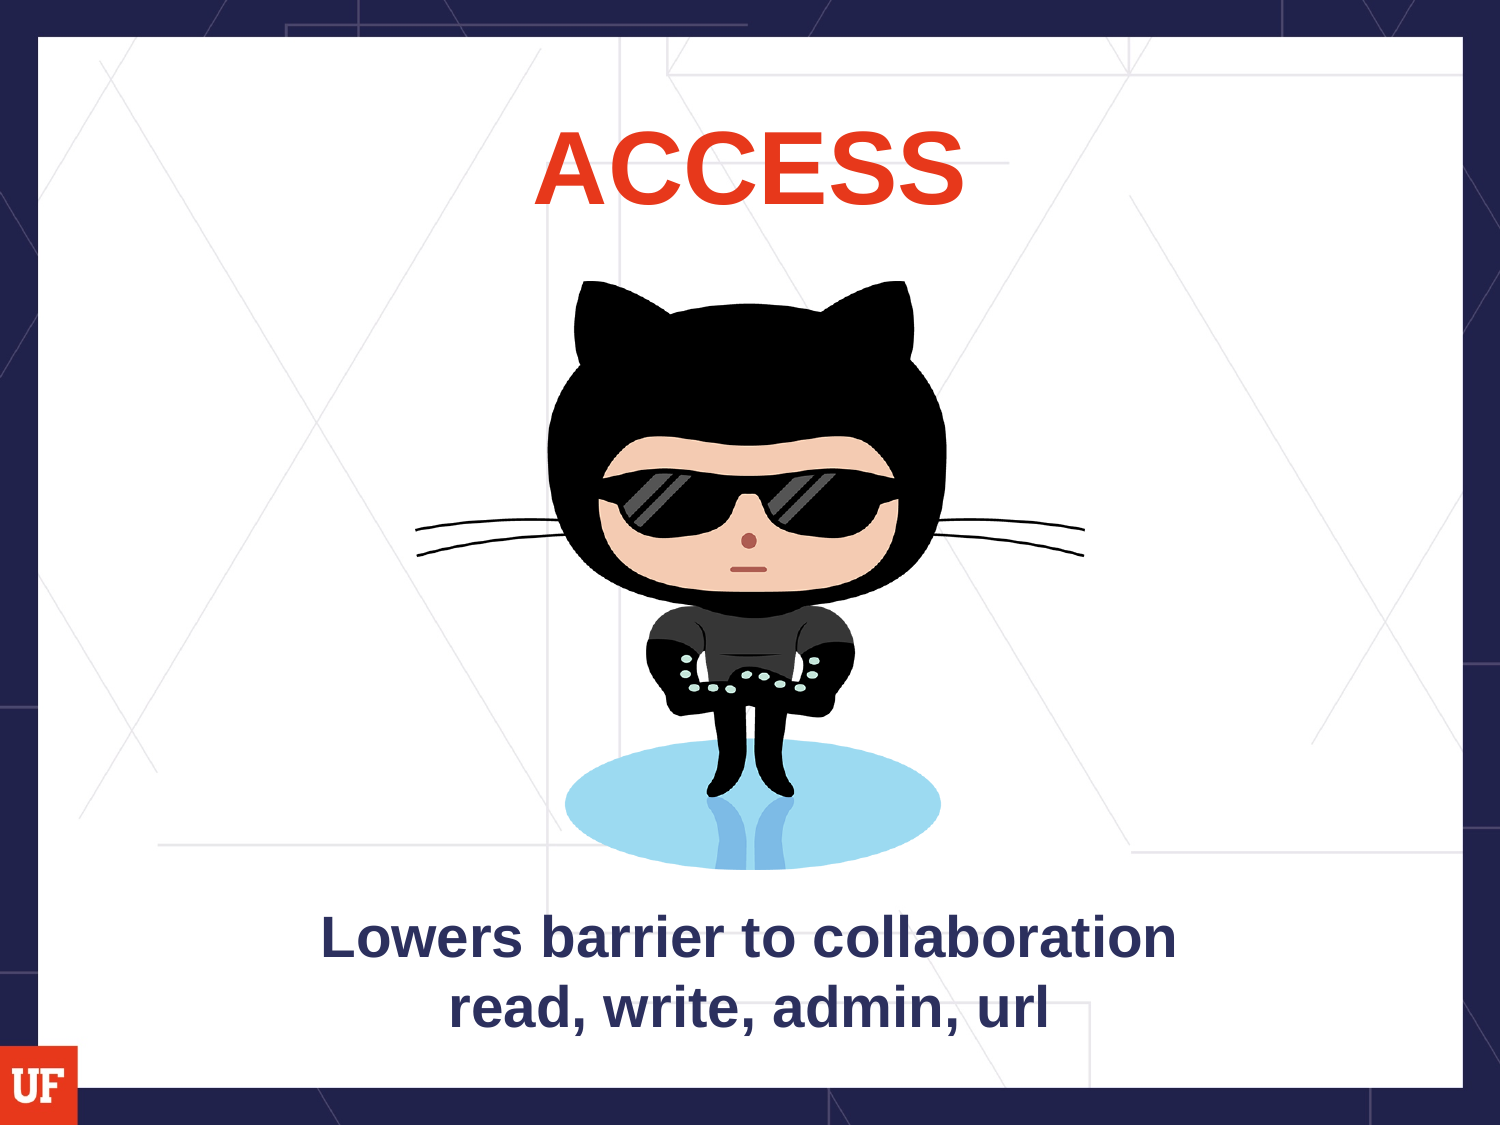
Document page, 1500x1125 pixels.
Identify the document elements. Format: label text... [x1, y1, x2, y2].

text_box Lowers barrier to collaboration read, write, admin, url [145, 891, 1355, 1046]
picture [0, 0, 1500, 1125]
title ACCESS [62, 62, 1438, 263]
